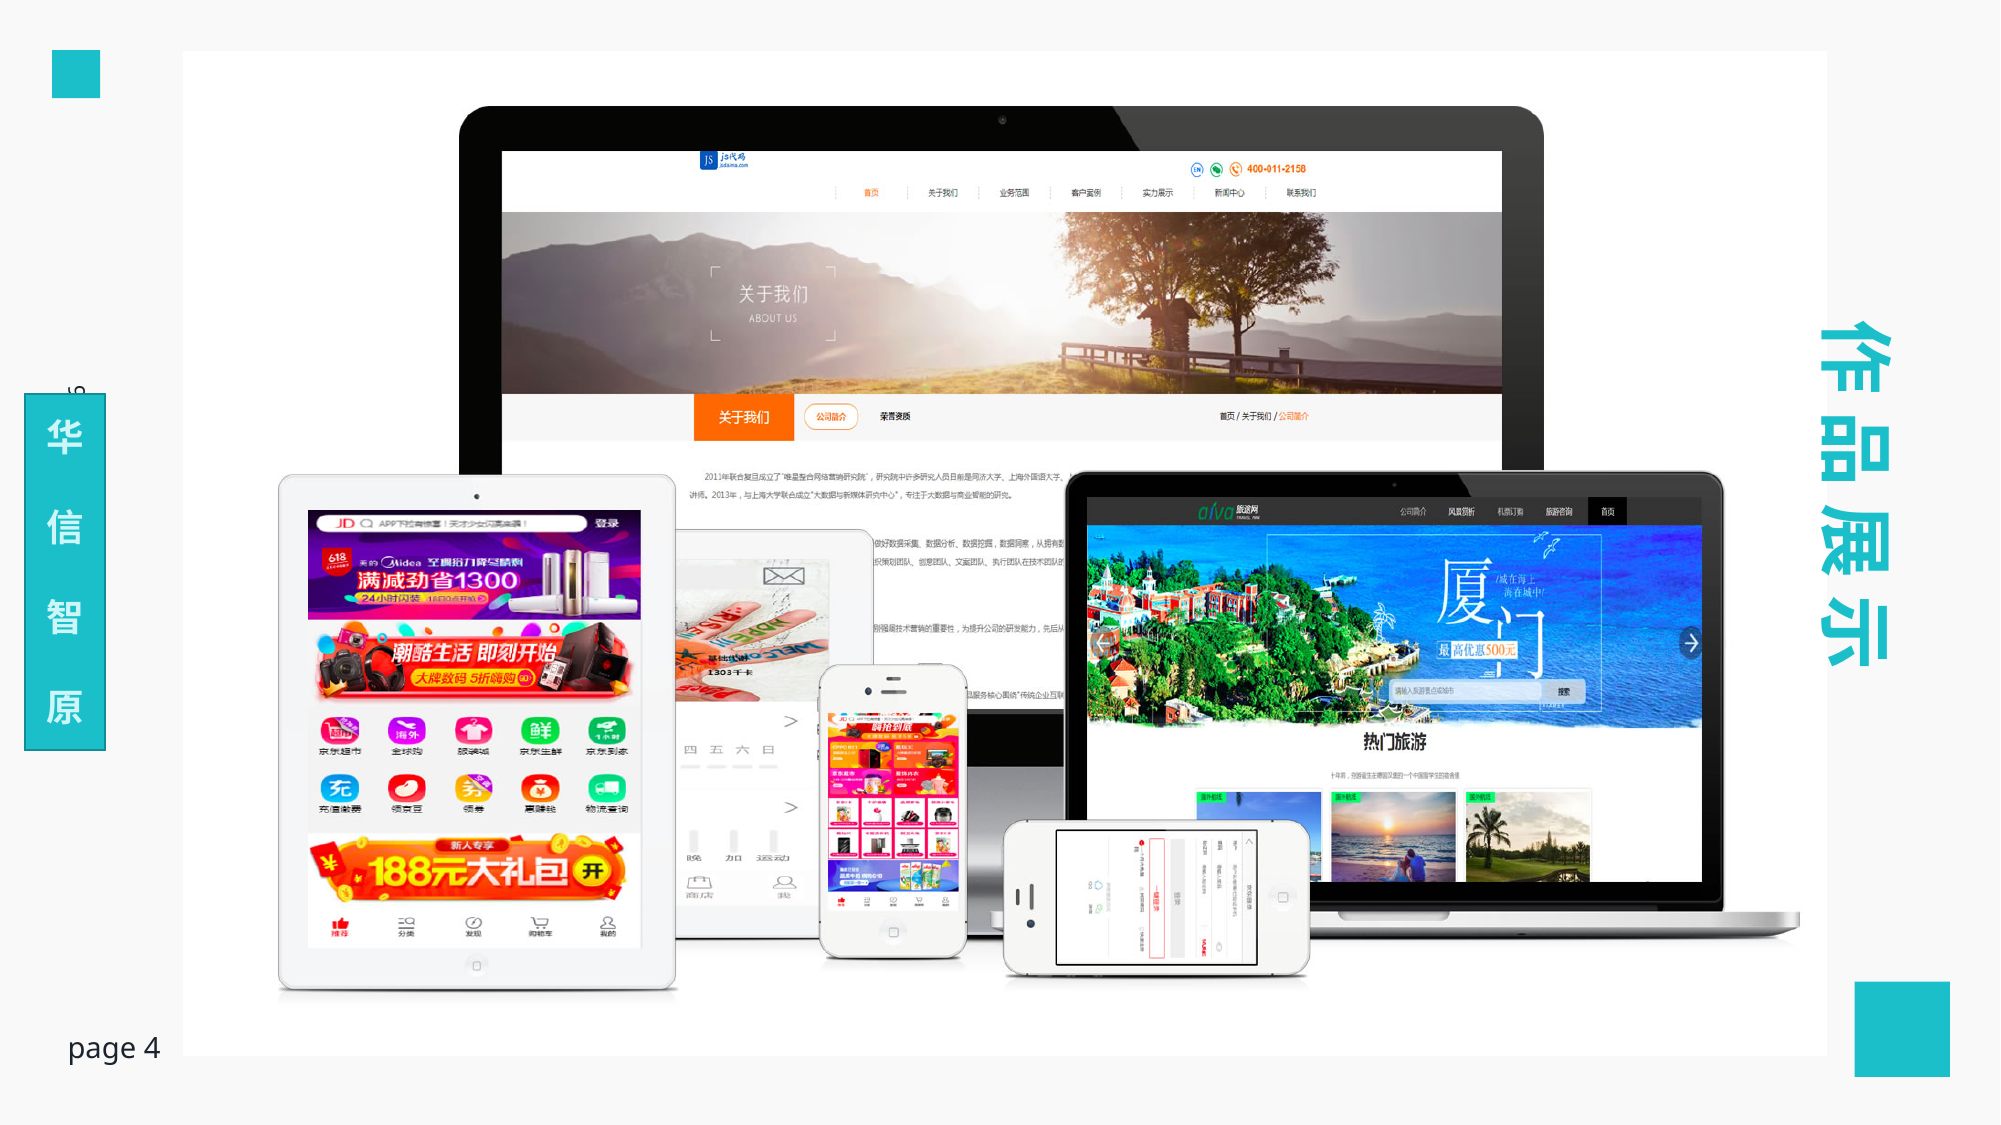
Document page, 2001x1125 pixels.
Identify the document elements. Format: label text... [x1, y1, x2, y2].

text_box 华 信 智 原 [24, 393, 106, 751]
picture [183, 51, 1827, 1056]
text_box 个人介个人介绍 作 品 展 示 [1827, 287, 1956, 750]
